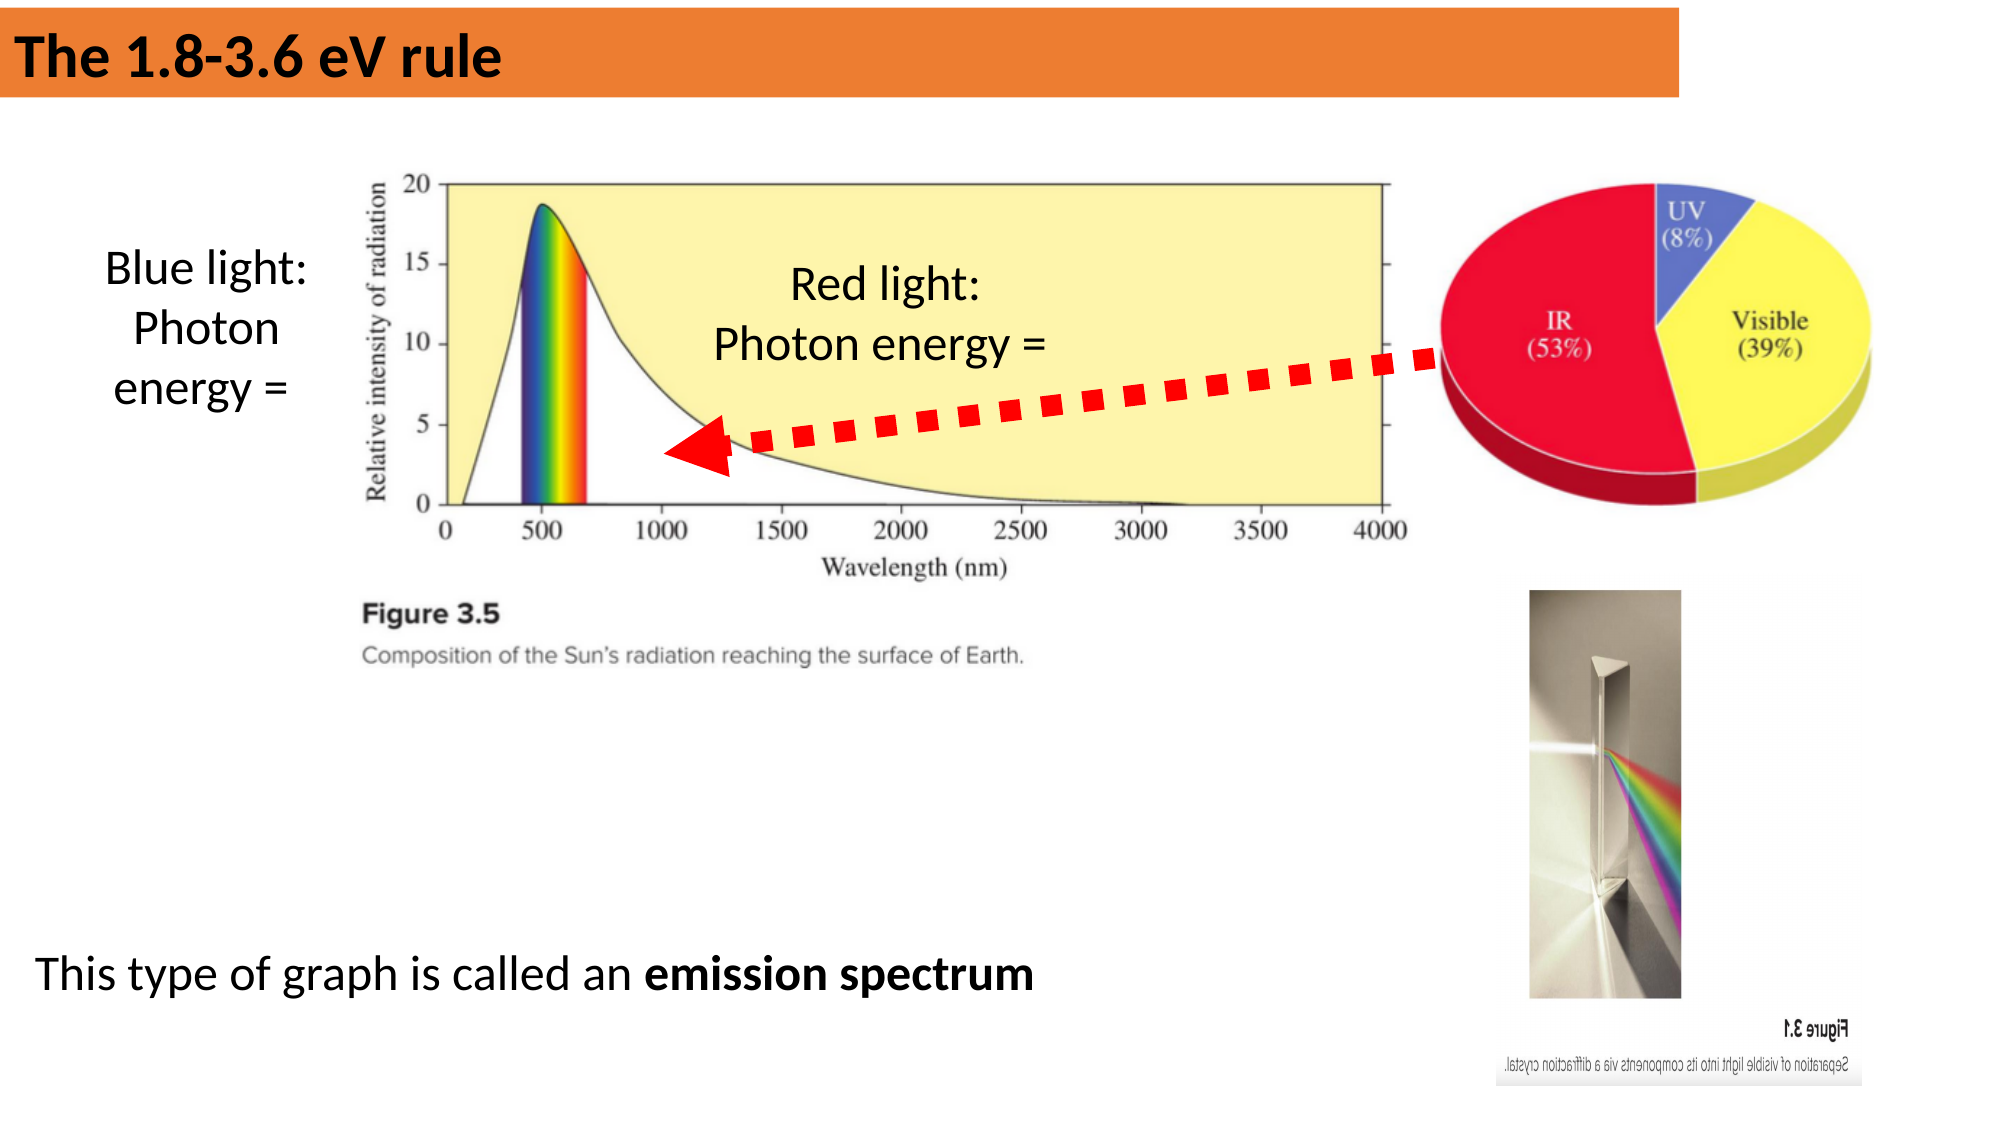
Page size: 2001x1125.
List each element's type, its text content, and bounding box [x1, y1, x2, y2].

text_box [663, 358, 1435, 454]
text_box The 1.8-3.6 eV rule [0, 7, 1680, 98]
text_box This type of graph is called an emission spectrum [20, 932, 1496, 1008]
picture [315, 130, 1911, 1086]
